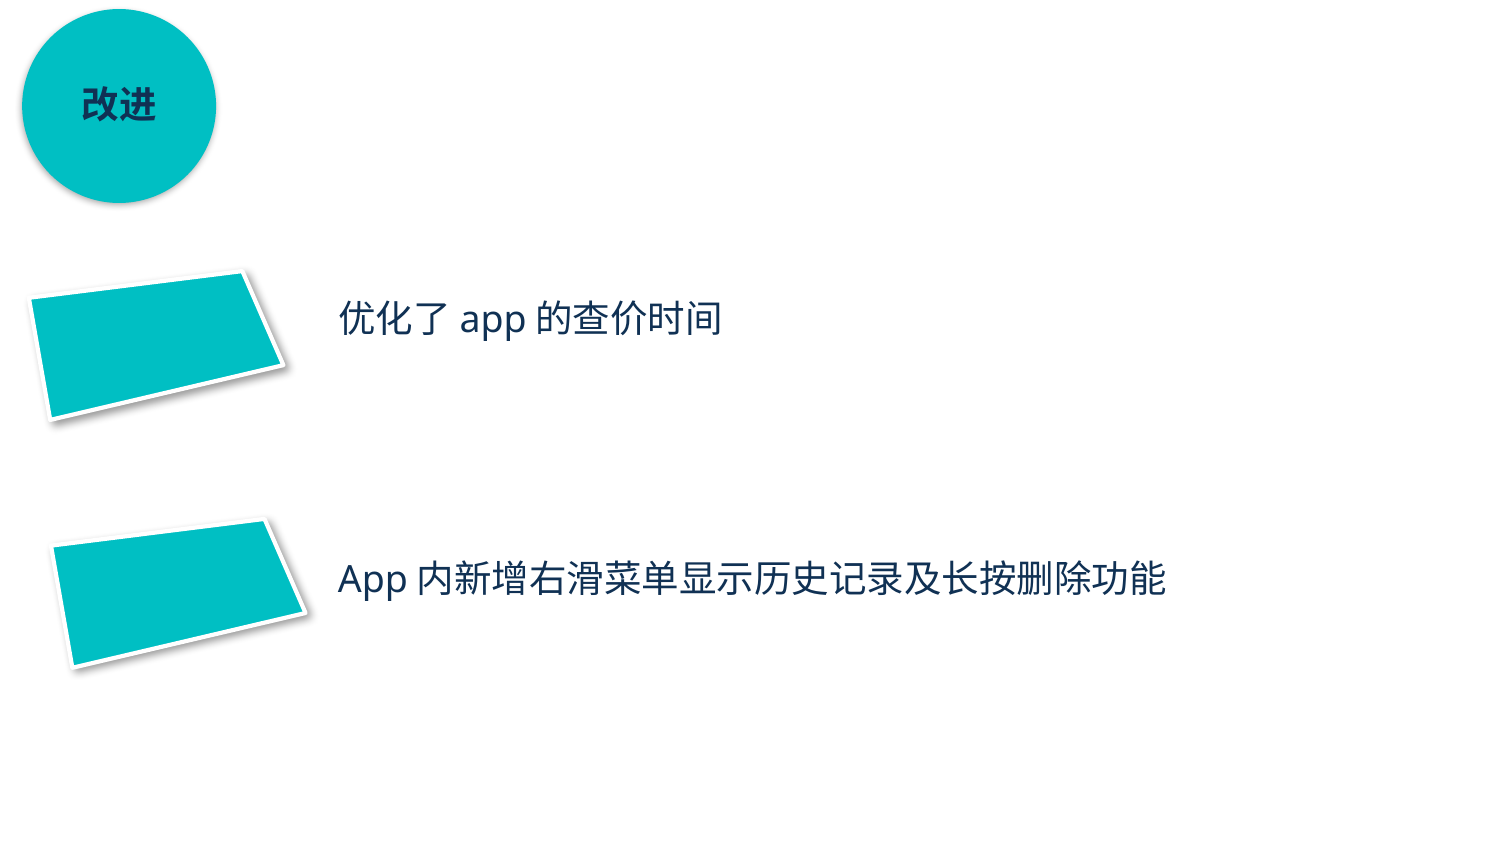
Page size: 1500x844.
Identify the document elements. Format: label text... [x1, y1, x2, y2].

text_box [26, 268, 286, 422]
text_box App内新增右滑菜单显示历史记录及长按删除功能 [323, 547, 1216, 608]
text_box [48, 516, 308, 670]
text_box 改进 [21, 8, 217, 204]
text_box 优化了app的查价时间 [323, 287, 1302, 348]
